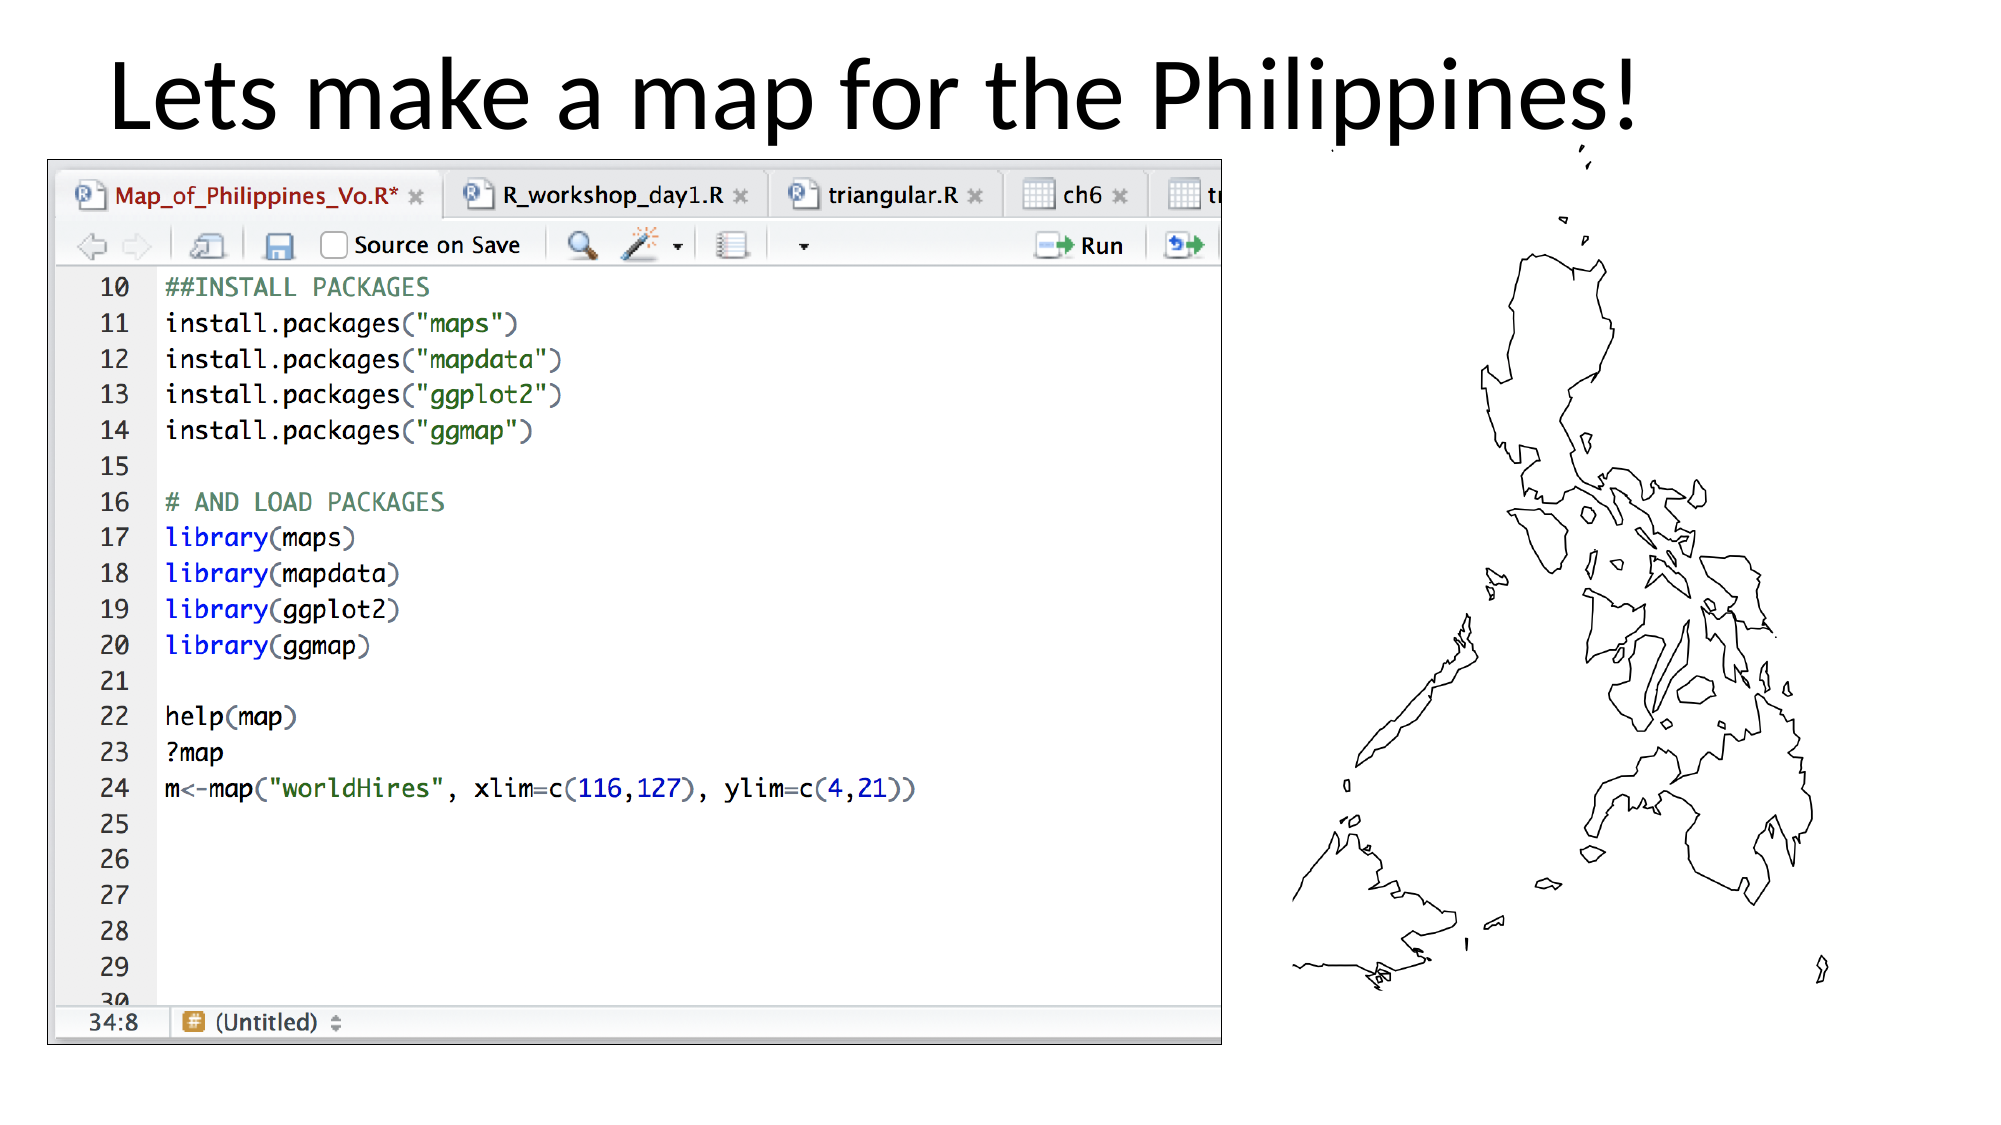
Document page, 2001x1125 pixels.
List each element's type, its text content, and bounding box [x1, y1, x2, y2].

picture [46, 89, 2000, 1069]
text_box Lets make a map for the Philippines! [94, 18, 1661, 159]
